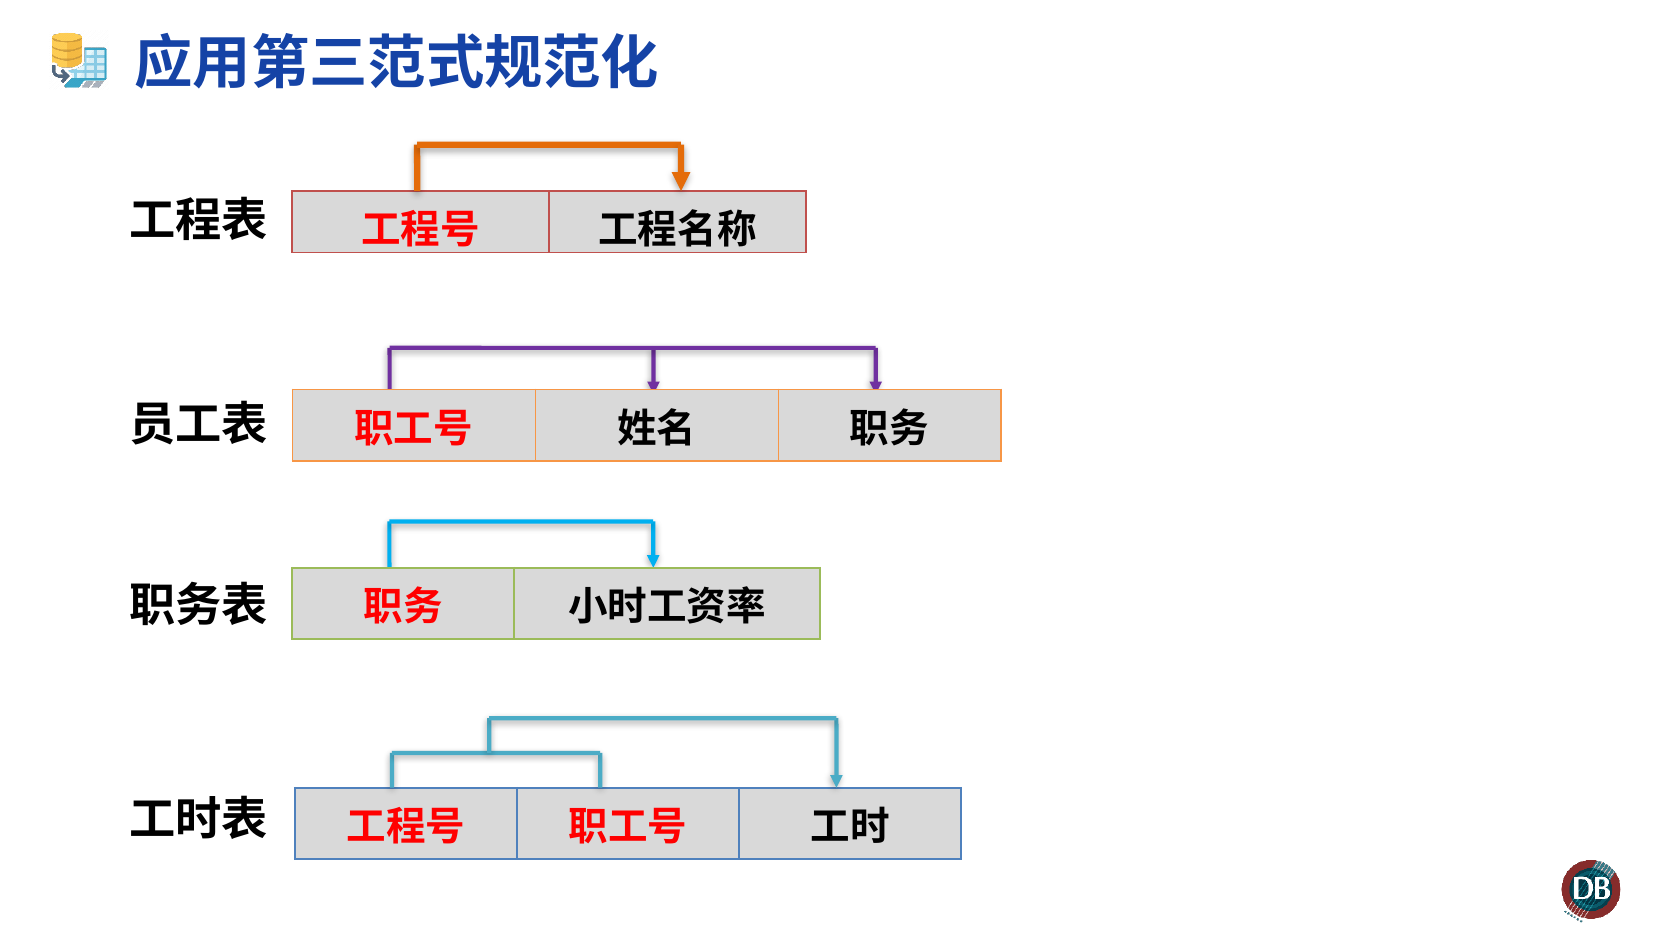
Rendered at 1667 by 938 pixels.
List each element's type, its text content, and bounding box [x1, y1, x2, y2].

text_box 职务表 [114, 567, 284, 638]
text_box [416, 144, 682, 192]
picture [1557, 858, 1623, 924]
table_header 姓名 [536, 403, 778, 460]
picture [49, 30, 109, 90]
text_box 工时表 [114, 782, 284, 853]
text_box [685, 172, 691, 184]
table_header 工程号 [296, 789, 516, 858]
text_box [389, 347, 876, 395]
table_header 职务 [779, 390, 1000, 460]
title 应用第三范式规范化 [118, 17, 1590, 103]
text_box 工程表 [114, 182, 284, 253]
table_header 职工号 [518, 796, 738, 858]
table_header 职工号 [293, 390, 535, 460]
text_box 员工表 [114, 387, 284, 458]
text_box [389, 521, 654, 568]
table_header 工程名称 [550, 192, 805, 252]
table_header 小时工资率 [515, 569, 819, 638]
table_header 工程号 [293, 192, 548, 252]
table_header 工时 [740, 789, 960, 858]
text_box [391, 717, 837, 788]
table_header 职务 [293, 569, 513, 638]
